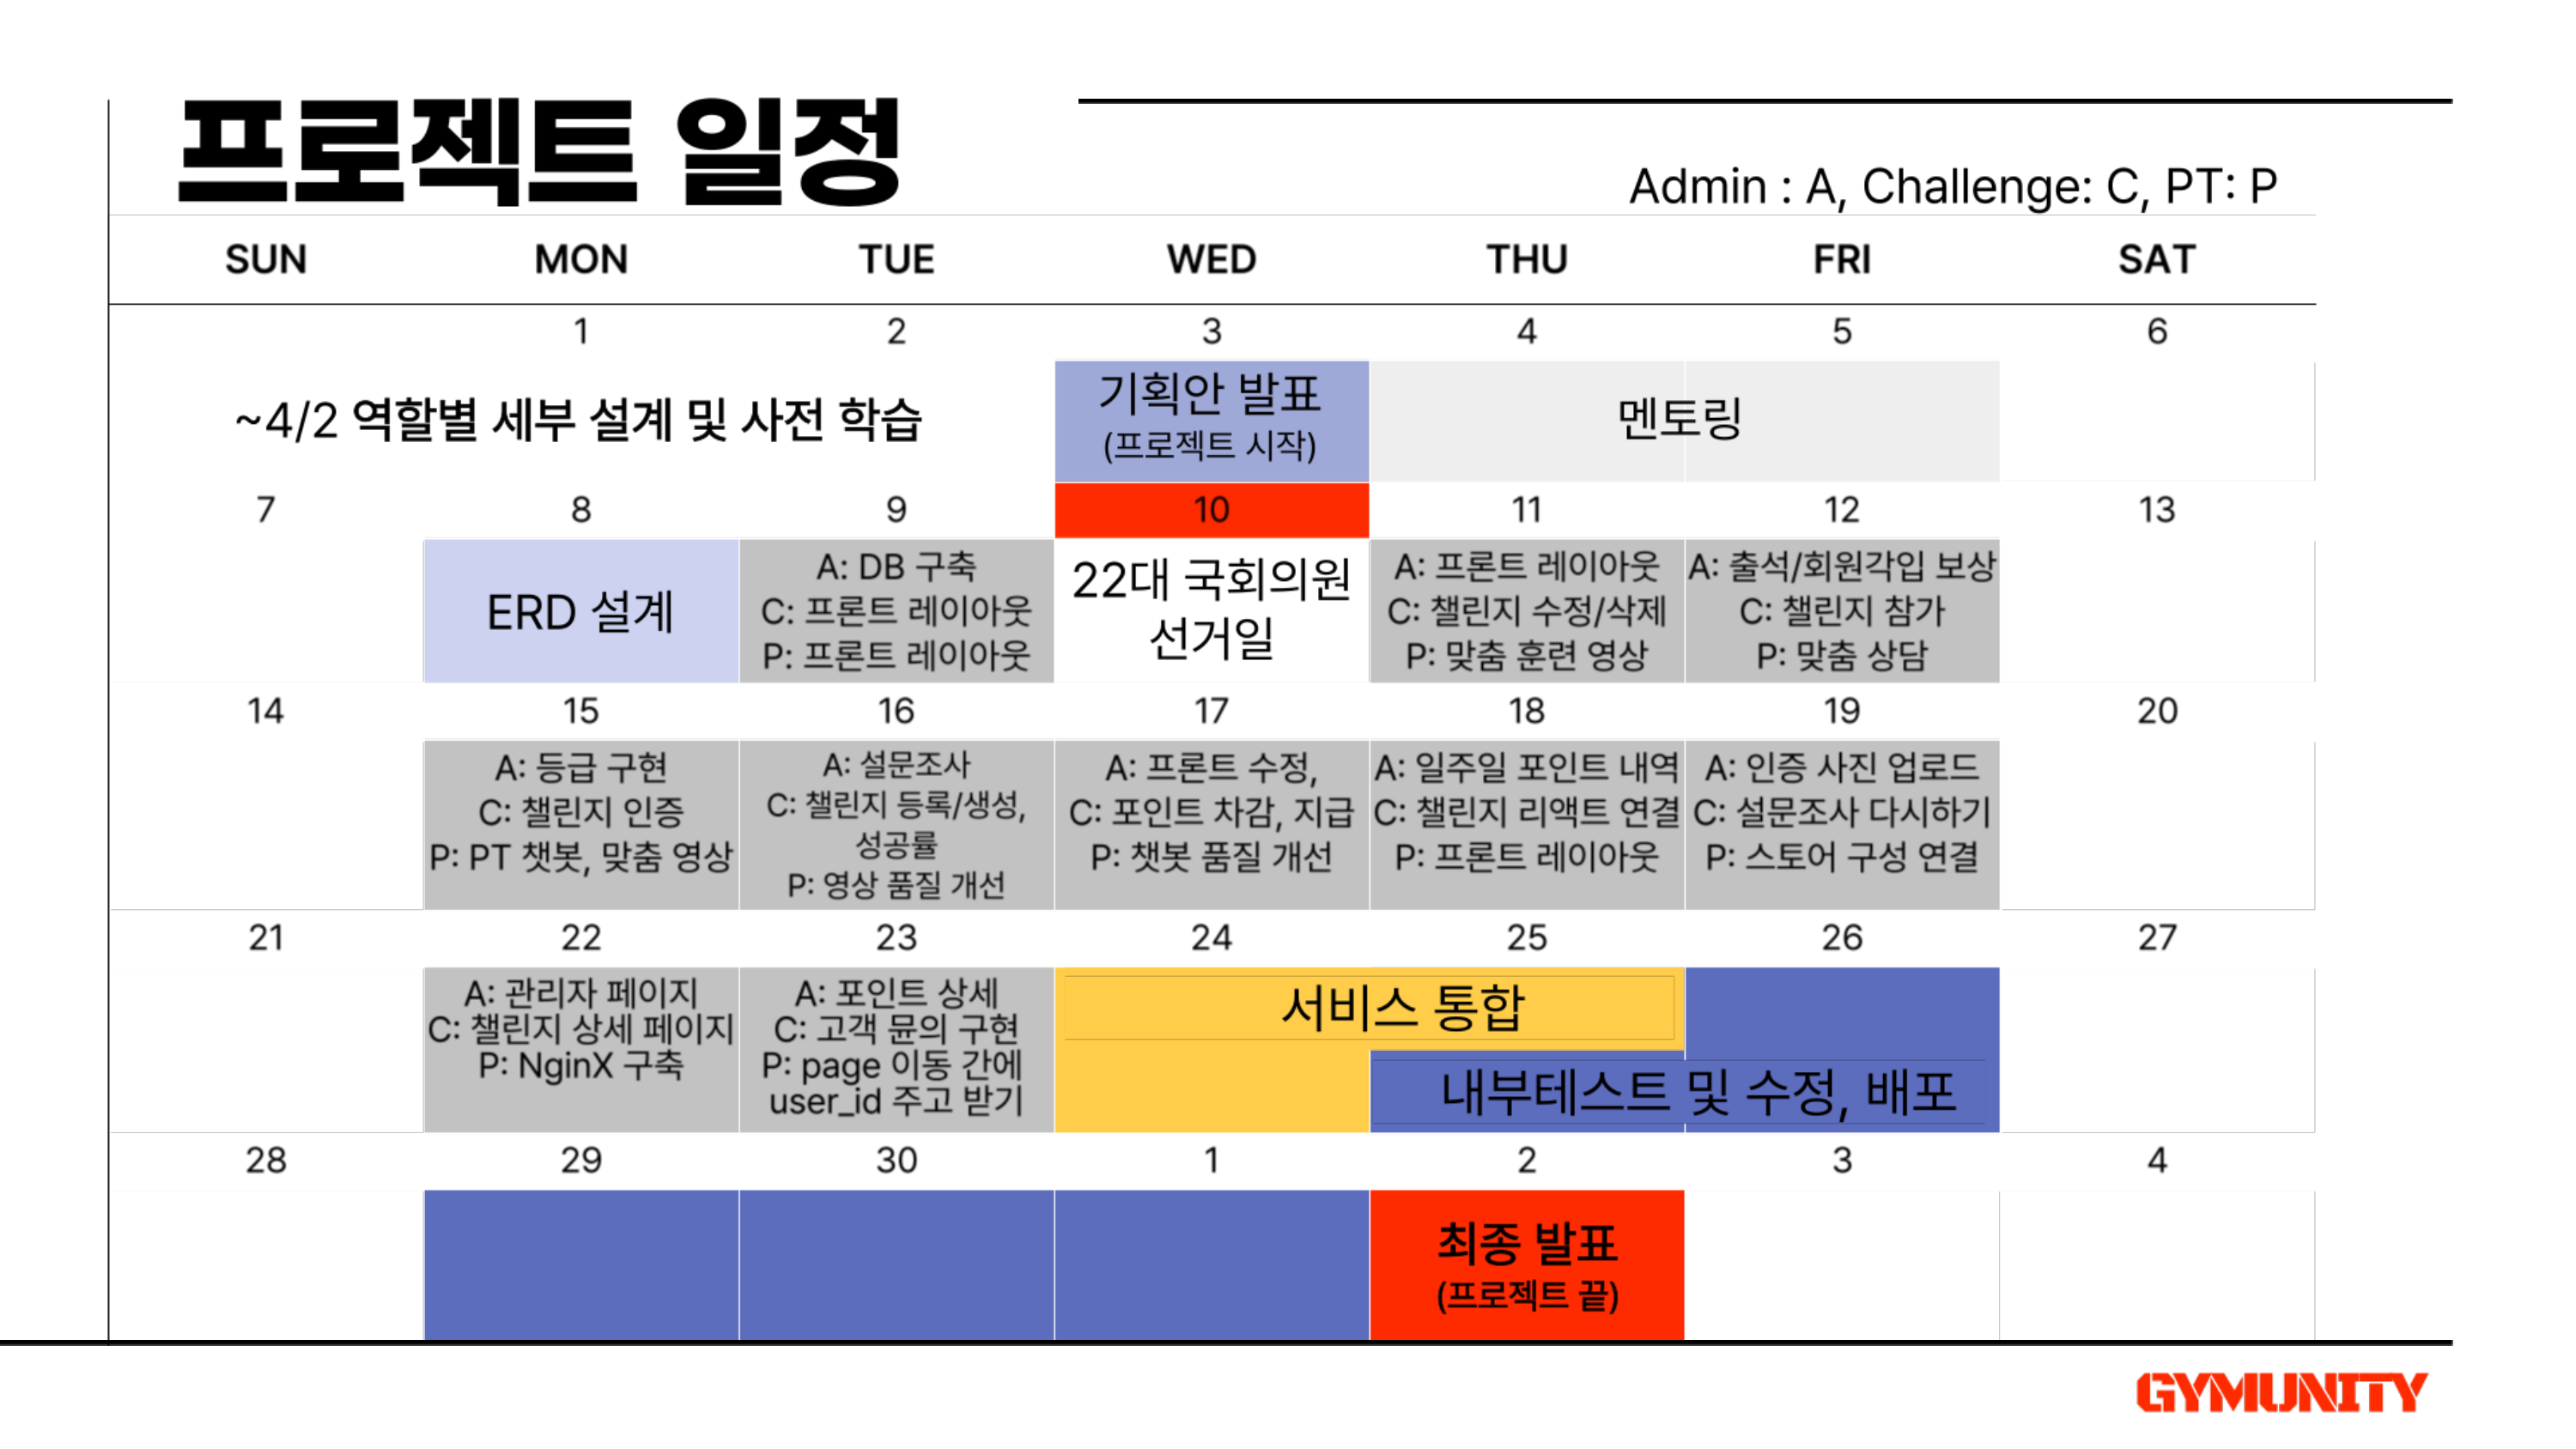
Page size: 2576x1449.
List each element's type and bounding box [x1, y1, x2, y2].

text_box [0, 1340, 1289, 1346]
text_box [0, 720, 732, 724]
text_box [1740, 1340, 2110, 1346]
text_box [1078, 98, 2454, 105]
picture [0, 0, 2576, 1449]
